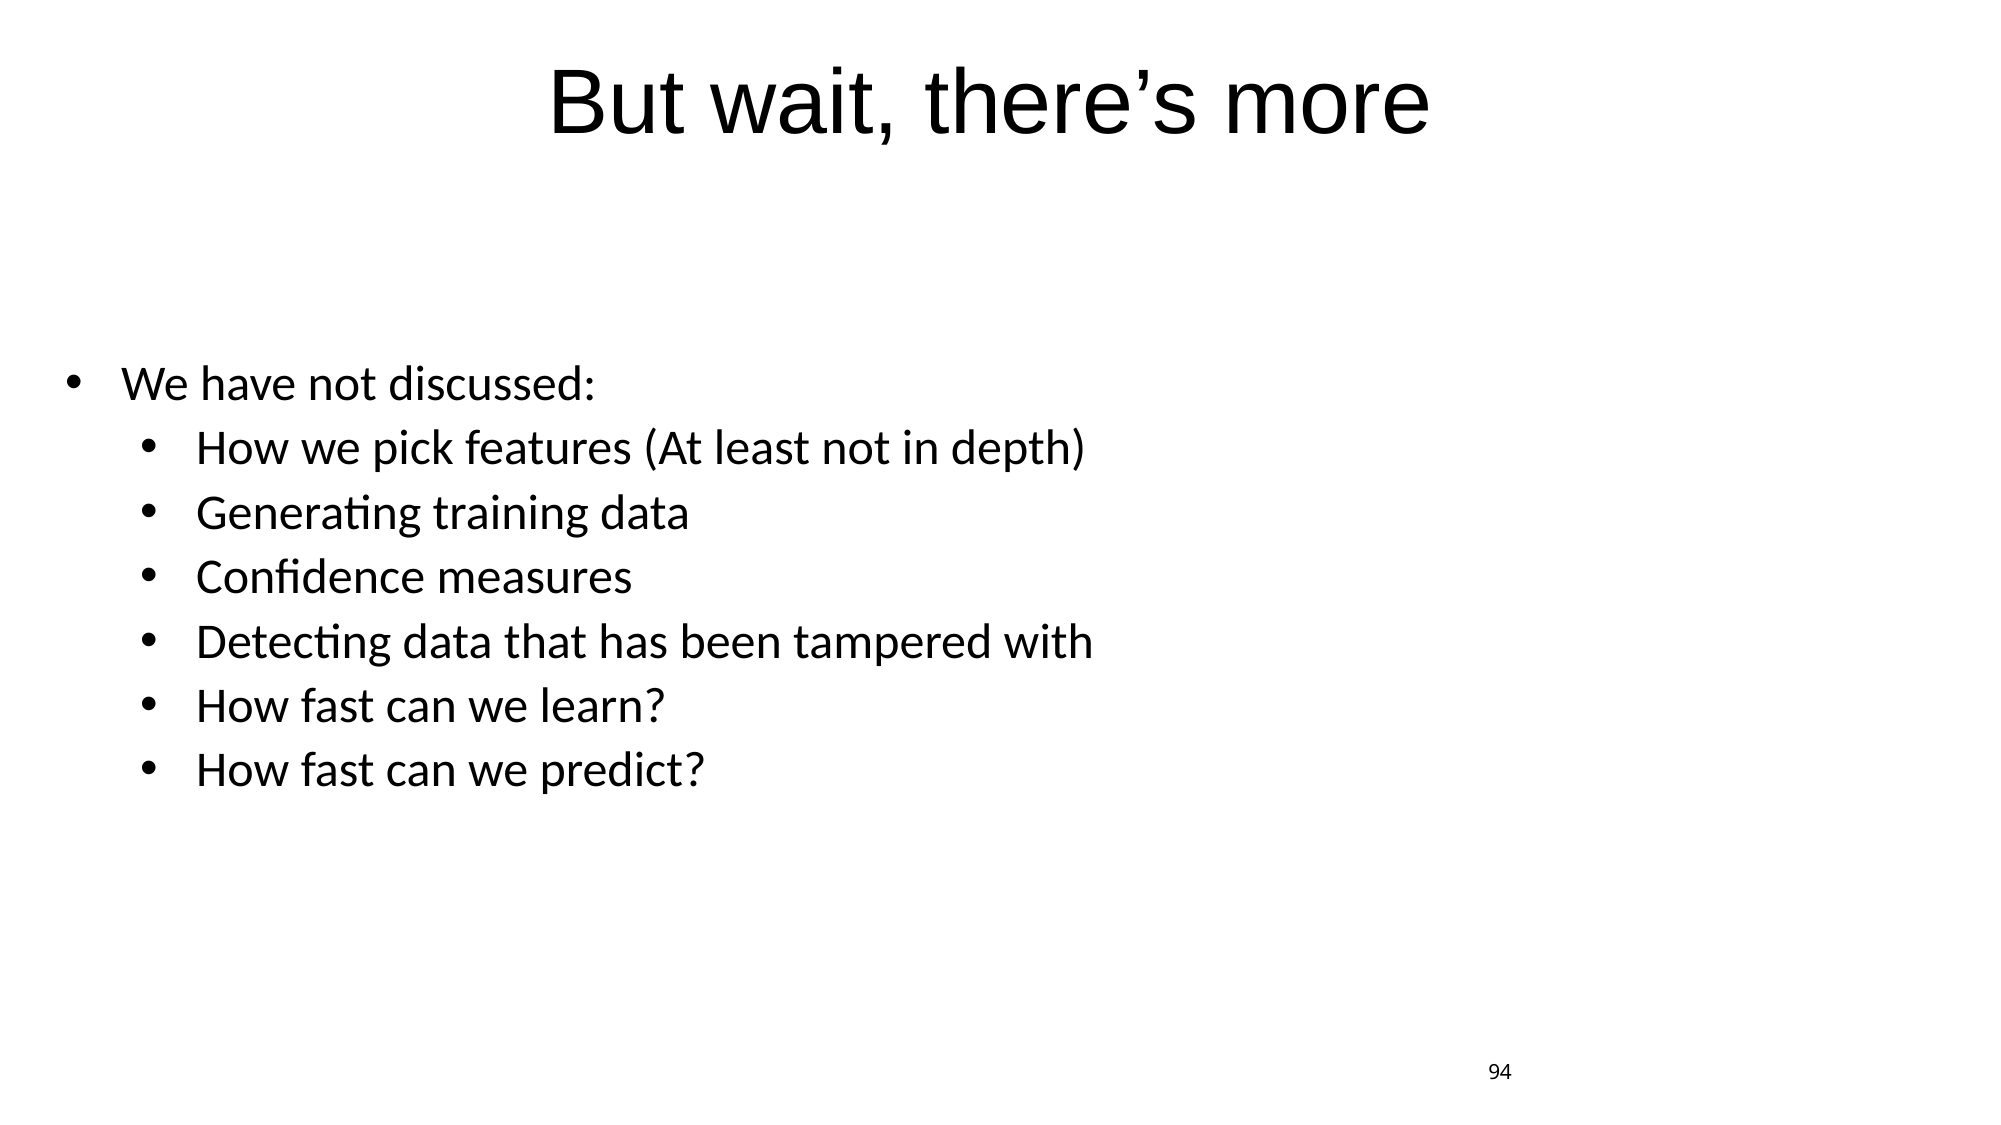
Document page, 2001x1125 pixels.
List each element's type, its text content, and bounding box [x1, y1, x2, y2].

title But wait, there’s more [69, 32, 1912, 176]
list We have not discussed: How we pick features (At least not in depth) Generating training data Confidence measures Detecting data that has been tampered with How fast can we learn? How fast can we predict? [50, 349, 1950, 1046]
slide_number 94 [1325, 1042, 1675, 1103]
